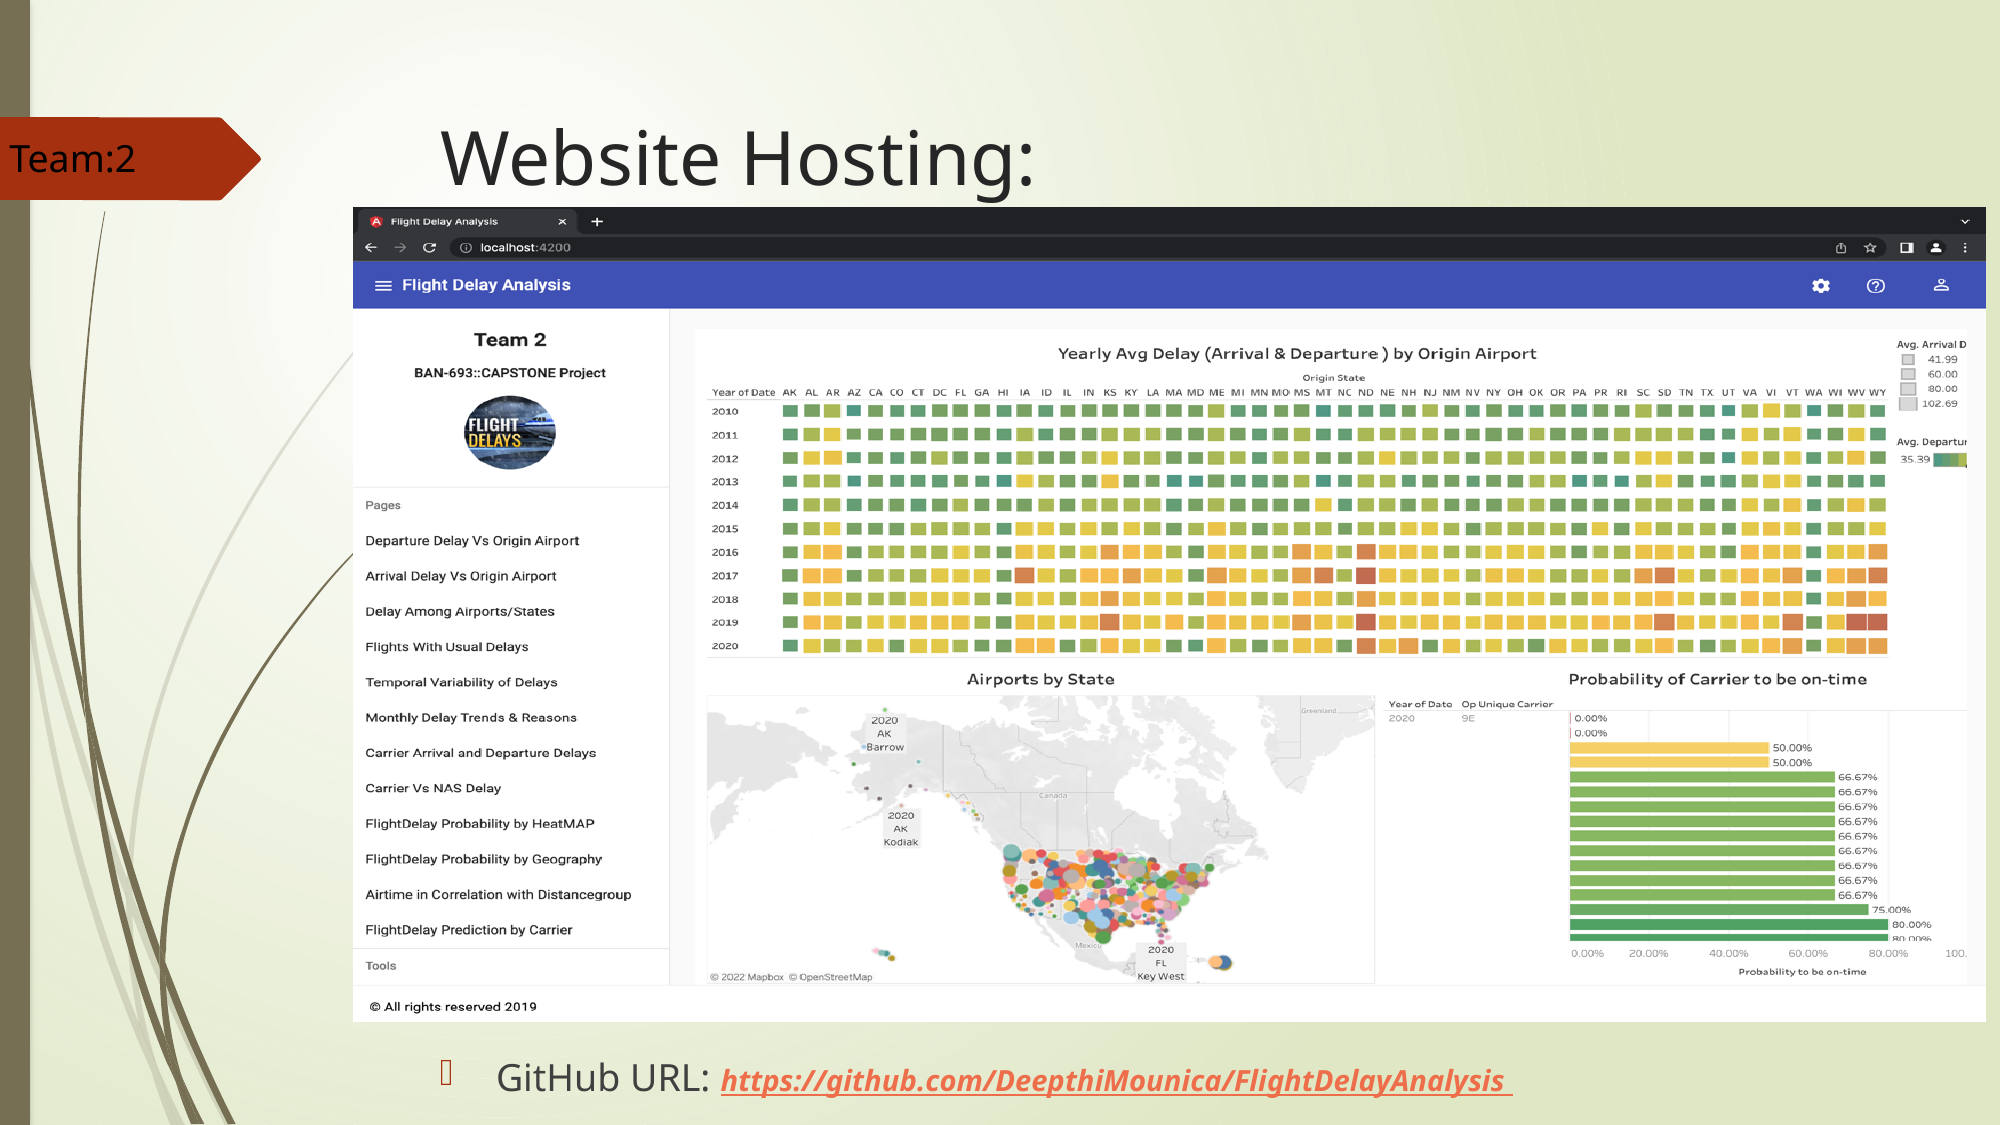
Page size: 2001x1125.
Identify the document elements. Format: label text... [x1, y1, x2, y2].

text_box Team:2 [0, 127, 334, 188]
title Website Hosting: [425, 102, 1888, 207]
picture [352, 207, 1986, 1023]
list GitHub URL: https://github.com/DeepthiMounica/FlightDelayAnalysis [424, 1046, 1888, 1107]
